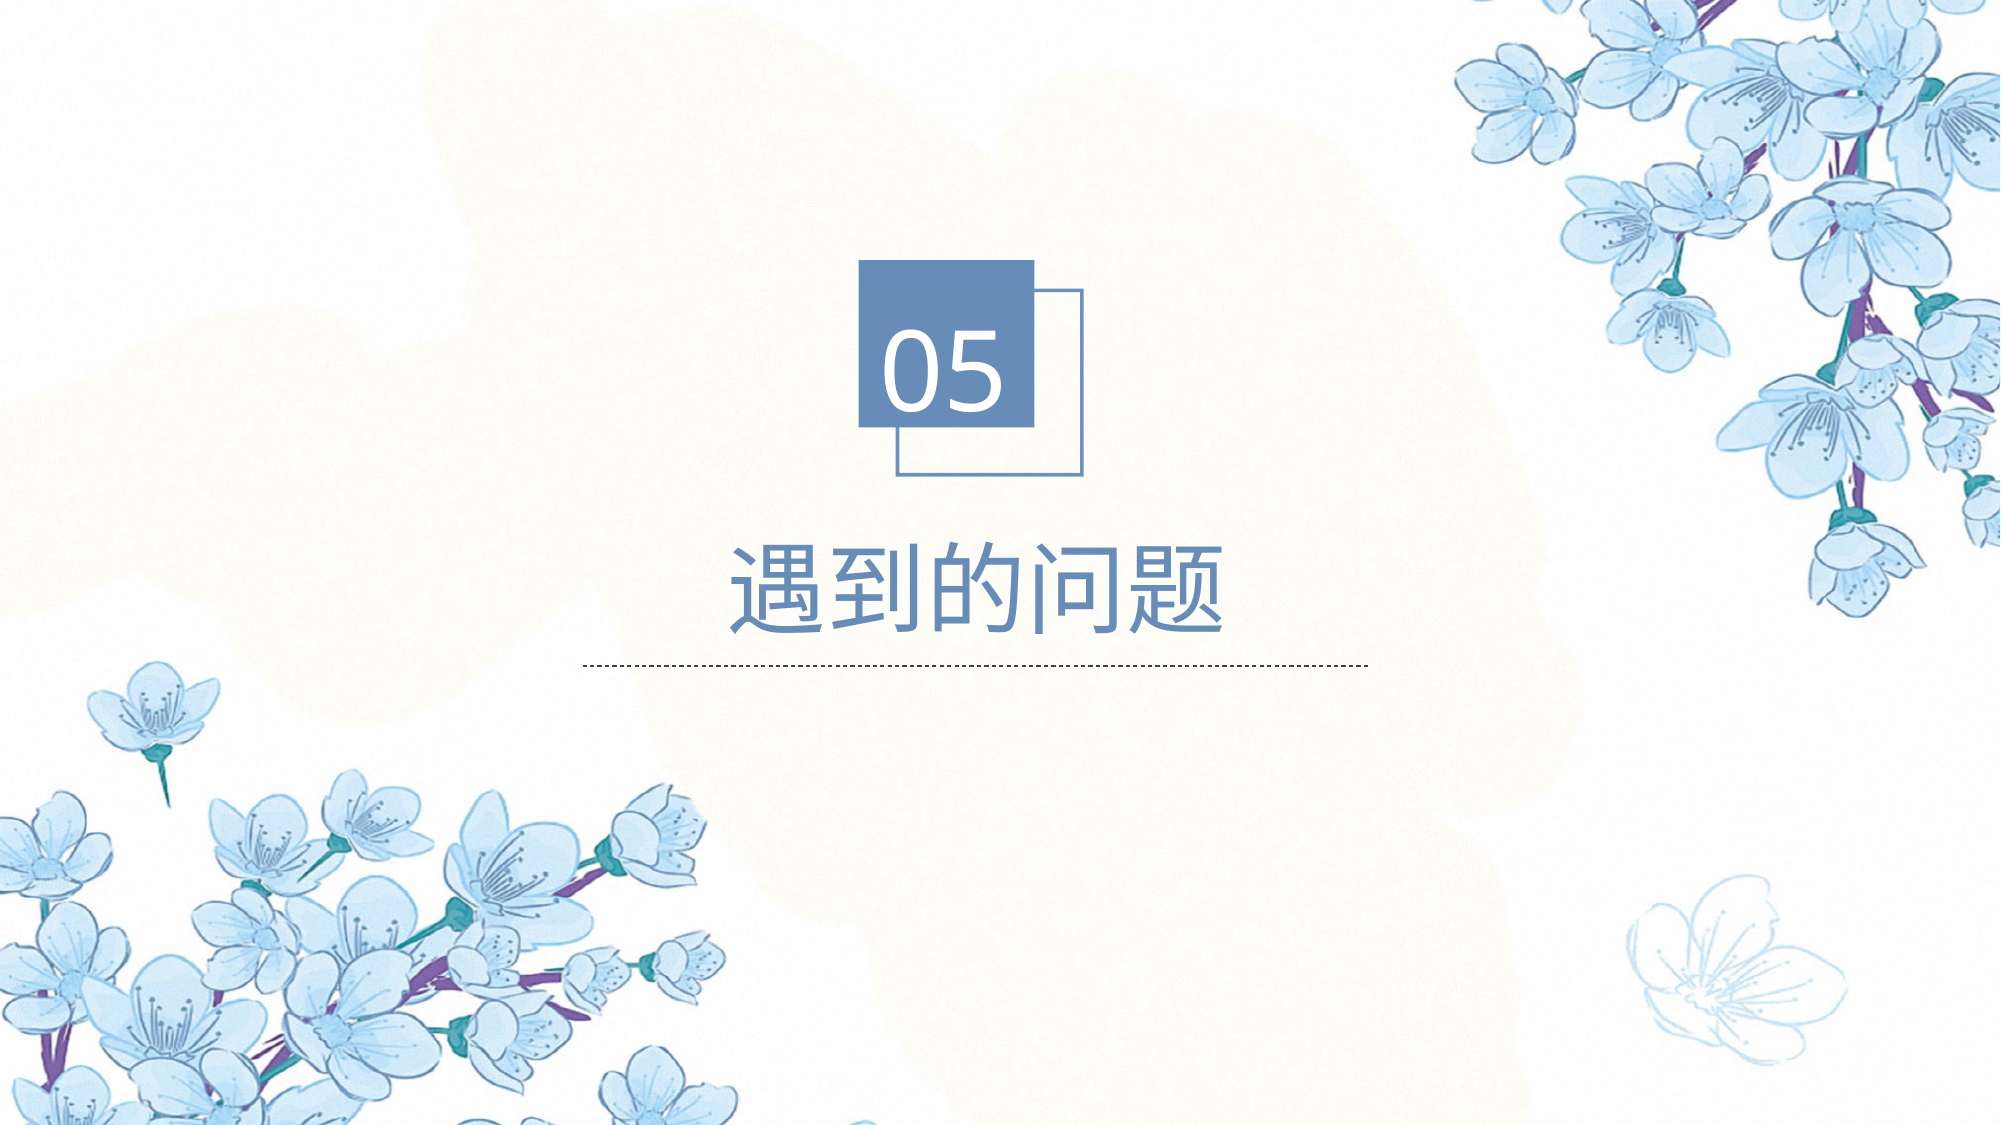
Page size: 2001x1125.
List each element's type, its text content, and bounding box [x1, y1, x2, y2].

text_box 遇到的问题 [521, 516, 1432, 657]
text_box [840, 252, 1082, 475]
picture [0, 0, 2001, 1125]
